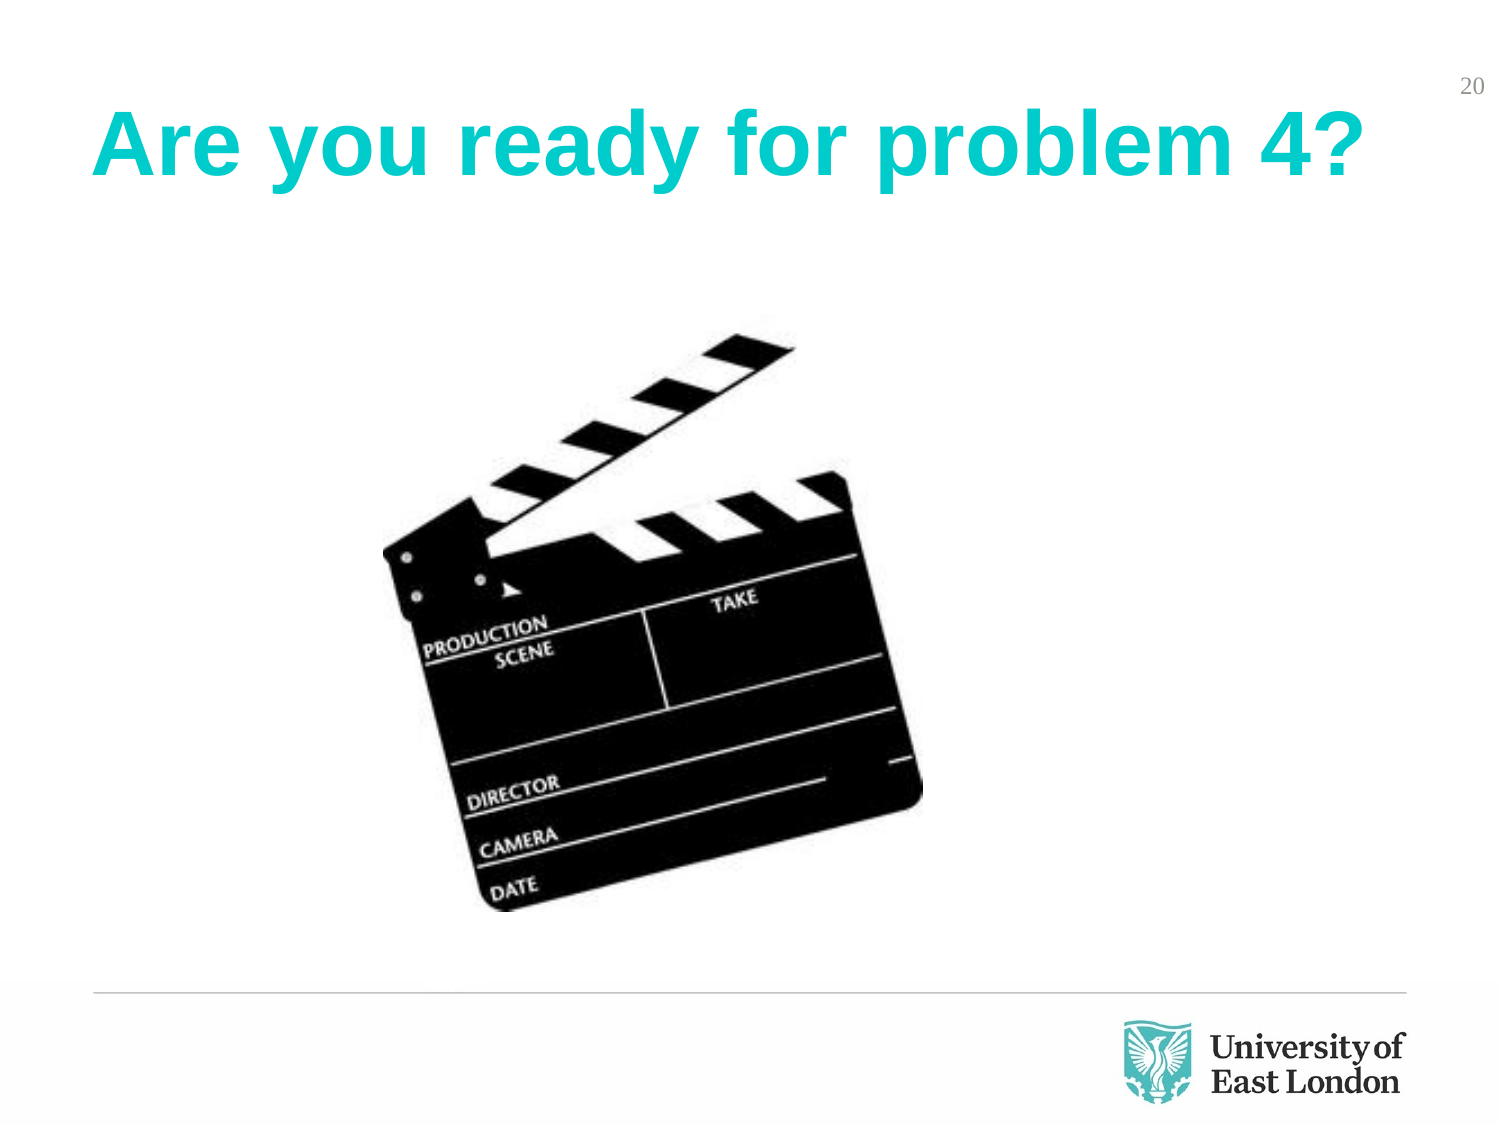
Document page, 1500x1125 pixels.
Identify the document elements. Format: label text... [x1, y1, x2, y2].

title Are you ready for problem 4? [75, 45, 1425, 233]
picture [0, 980, 1500, 1125]
picture [383, 314, 924, 913]
slide_number 20 [1411, 54, 1500, 114]
